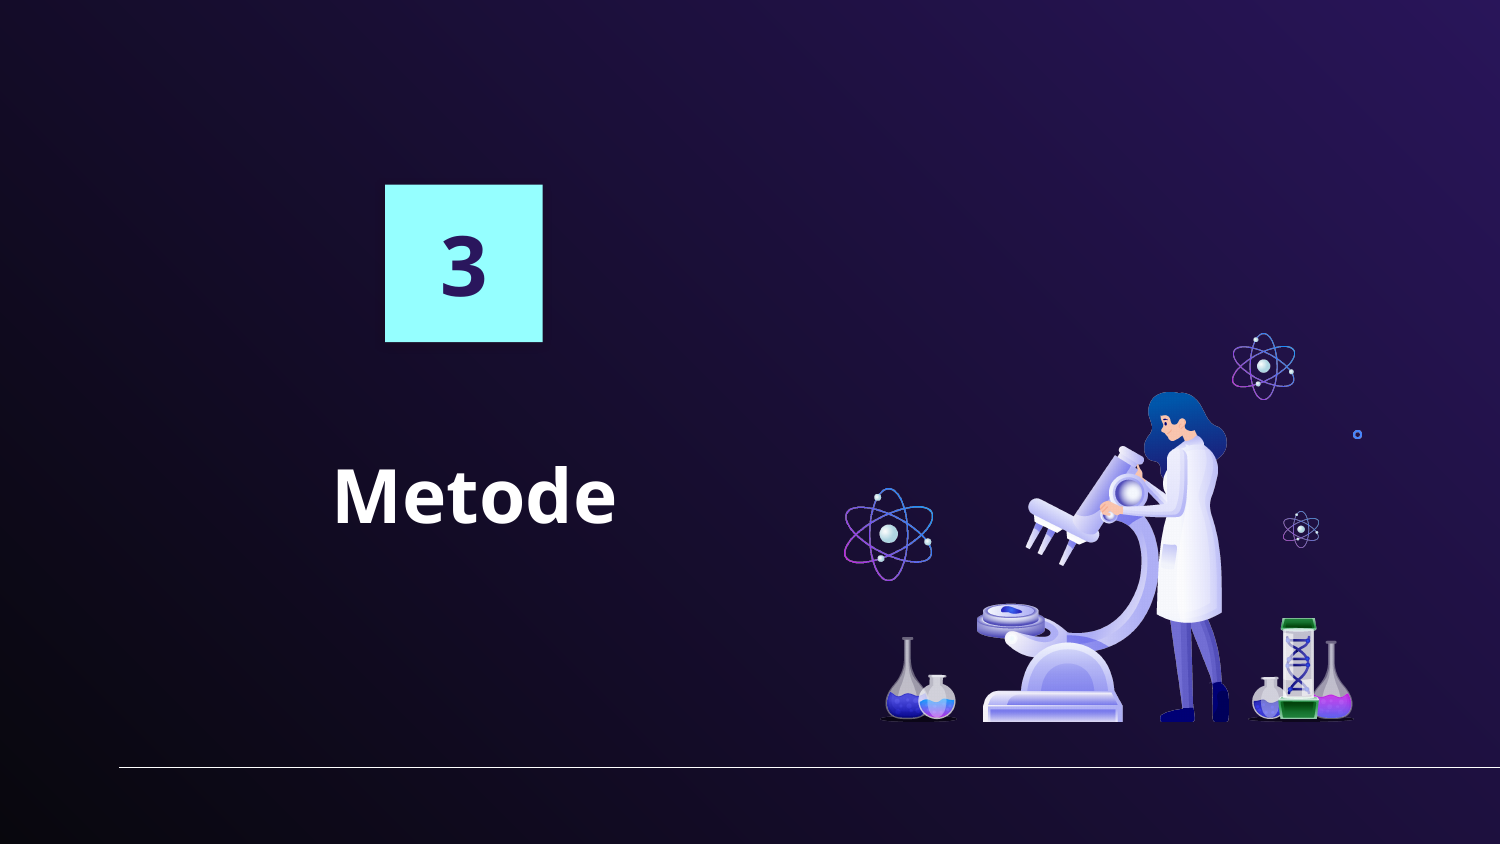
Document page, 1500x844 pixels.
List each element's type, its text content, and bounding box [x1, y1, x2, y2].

title Metode [107, 373, 843, 615]
title 3 [385, 184, 543, 343]
picture [1248, 617, 1354, 723]
picture [844, 488, 934, 582]
picture [1232, 333, 1295, 400]
picture [1283, 511, 1319, 549]
picture [880, 637, 958, 723]
picture [977, 391, 1229, 723]
picture [1352, 429, 1363, 440]
